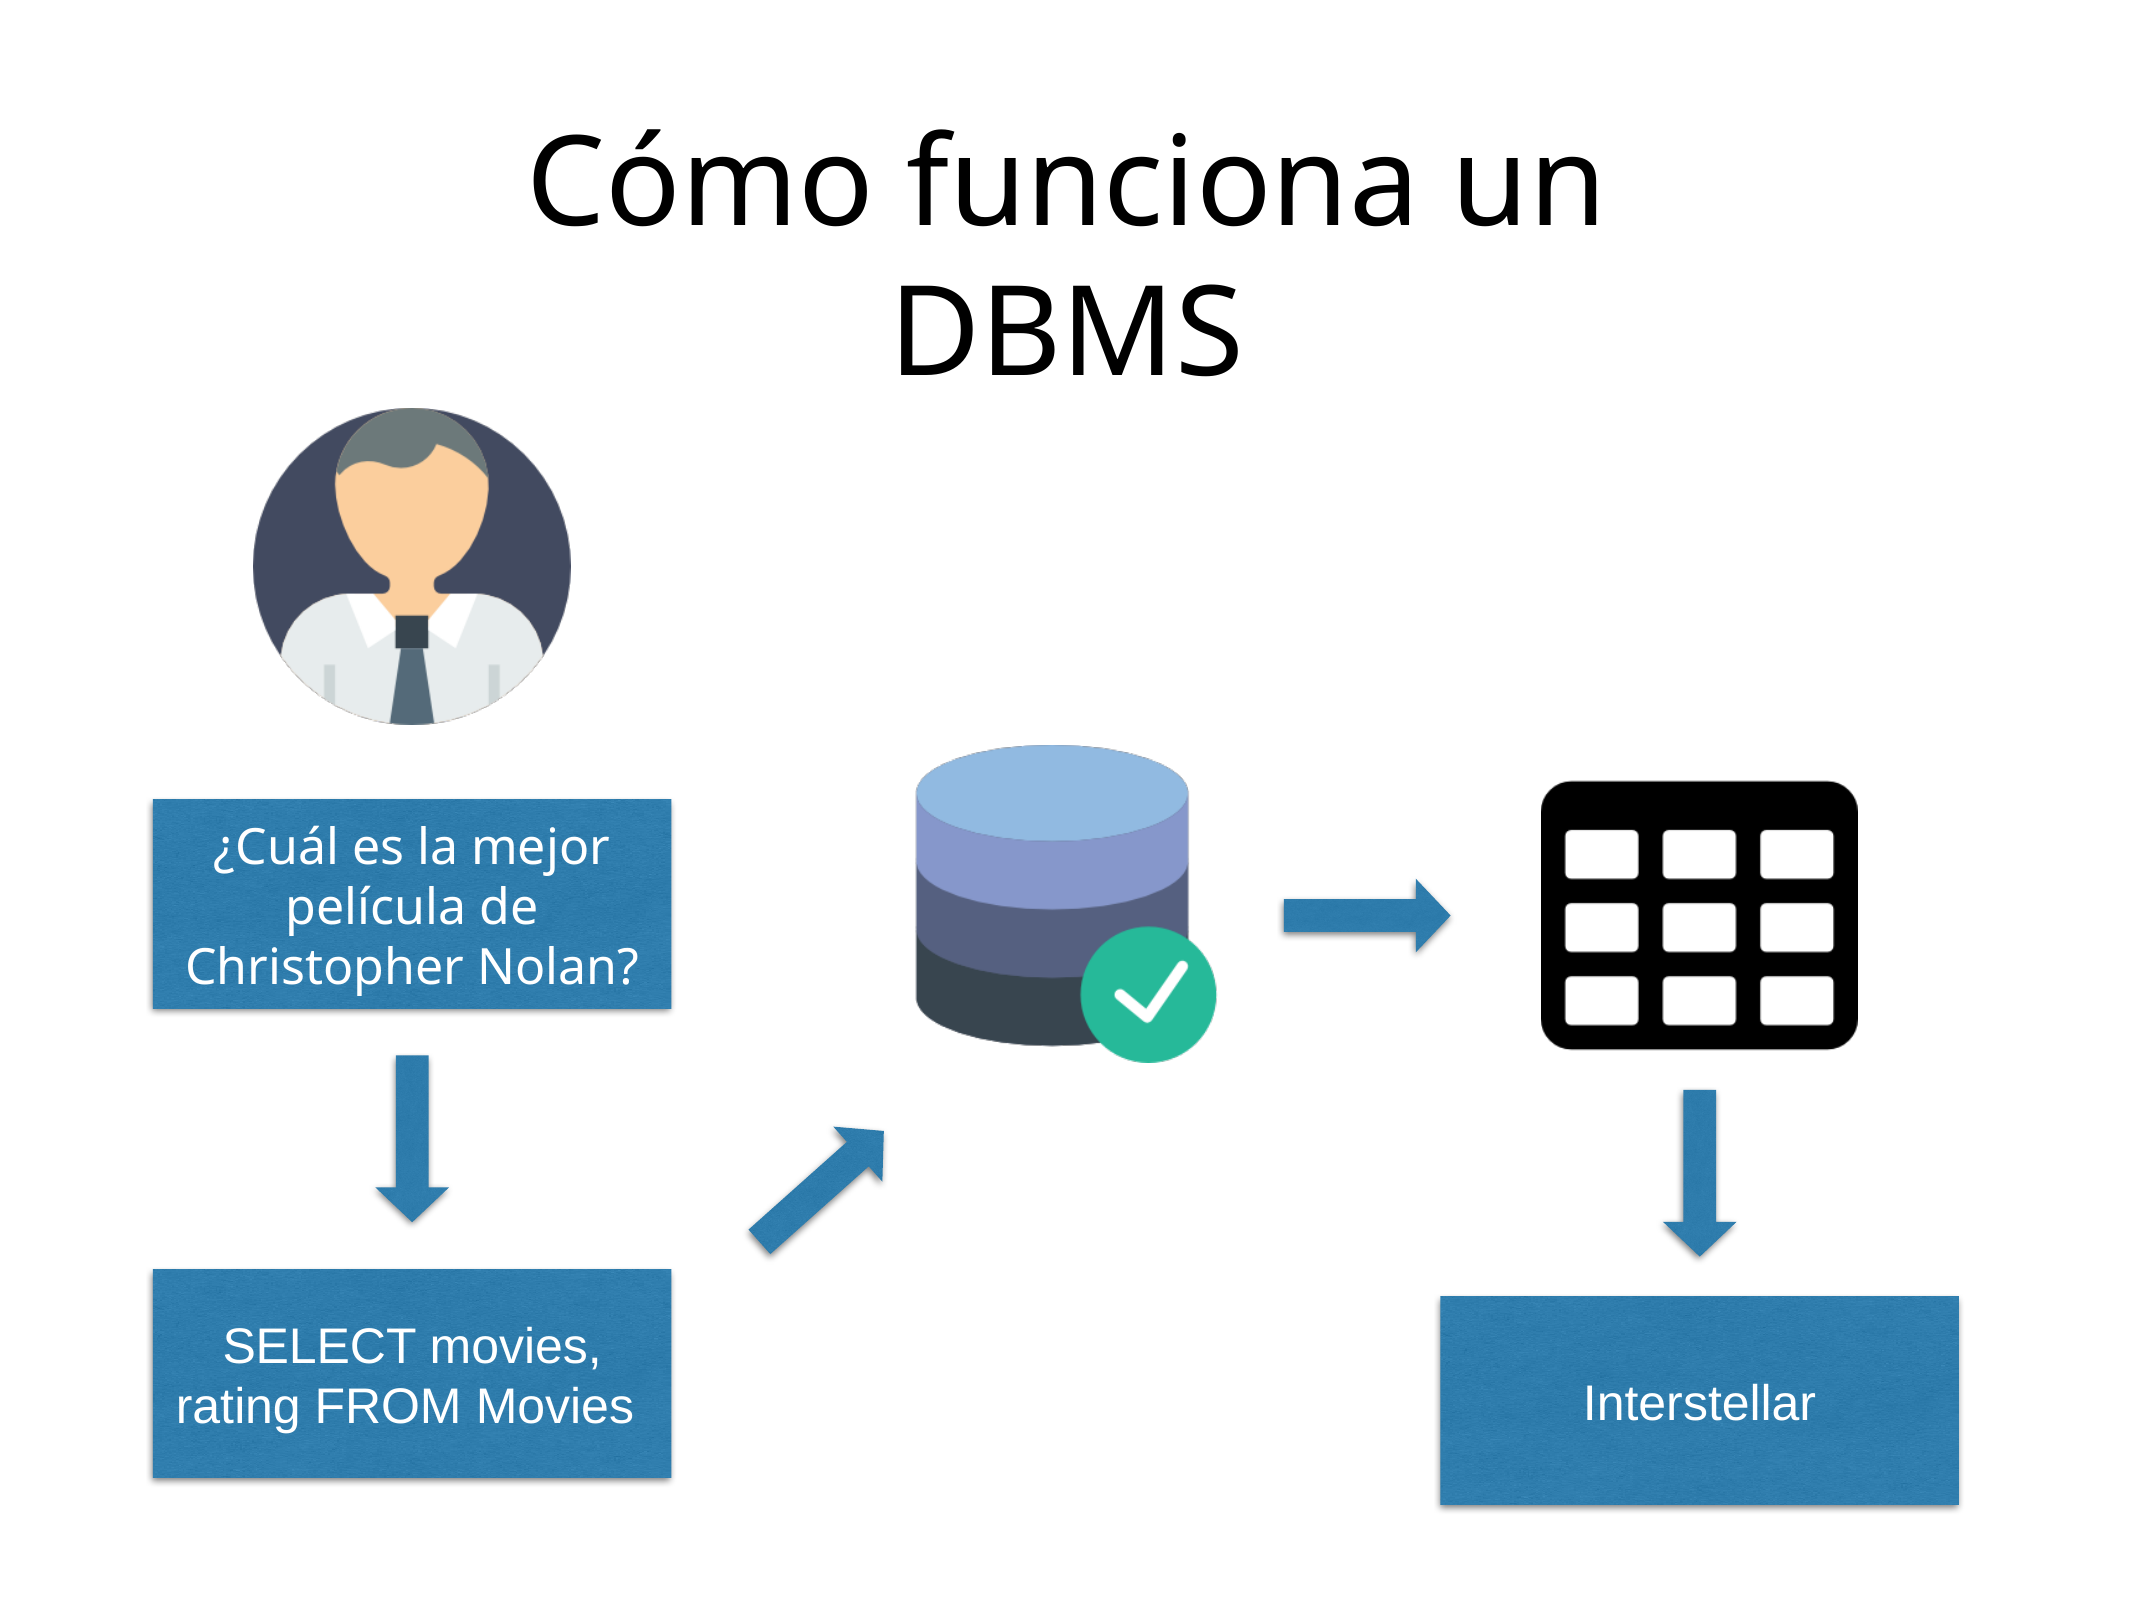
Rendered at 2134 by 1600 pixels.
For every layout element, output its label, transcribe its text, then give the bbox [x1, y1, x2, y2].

text_box Interstellar [1440, 1296, 1959, 1505]
picture [1541, 757, 1859, 1074]
picture [253, 408, 571, 725]
text_box ¿Cuál es la mejor película de Christopher Nolan? [152, 799, 672, 1009]
text_box [1283, 878, 1451, 953]
text_box [748, 1126, 884, 1255]
text_box Cómo funciona un DBMS [352, 166, 1782, 334]
text_box [375, 1055, 450, 1223]
text_box [1662, 1089, 1737, 1257]
text_box SELECT movies, rating FROM Movies [152, 1269, 672, 1478]
picture [908, 745, 1226, 1063]
